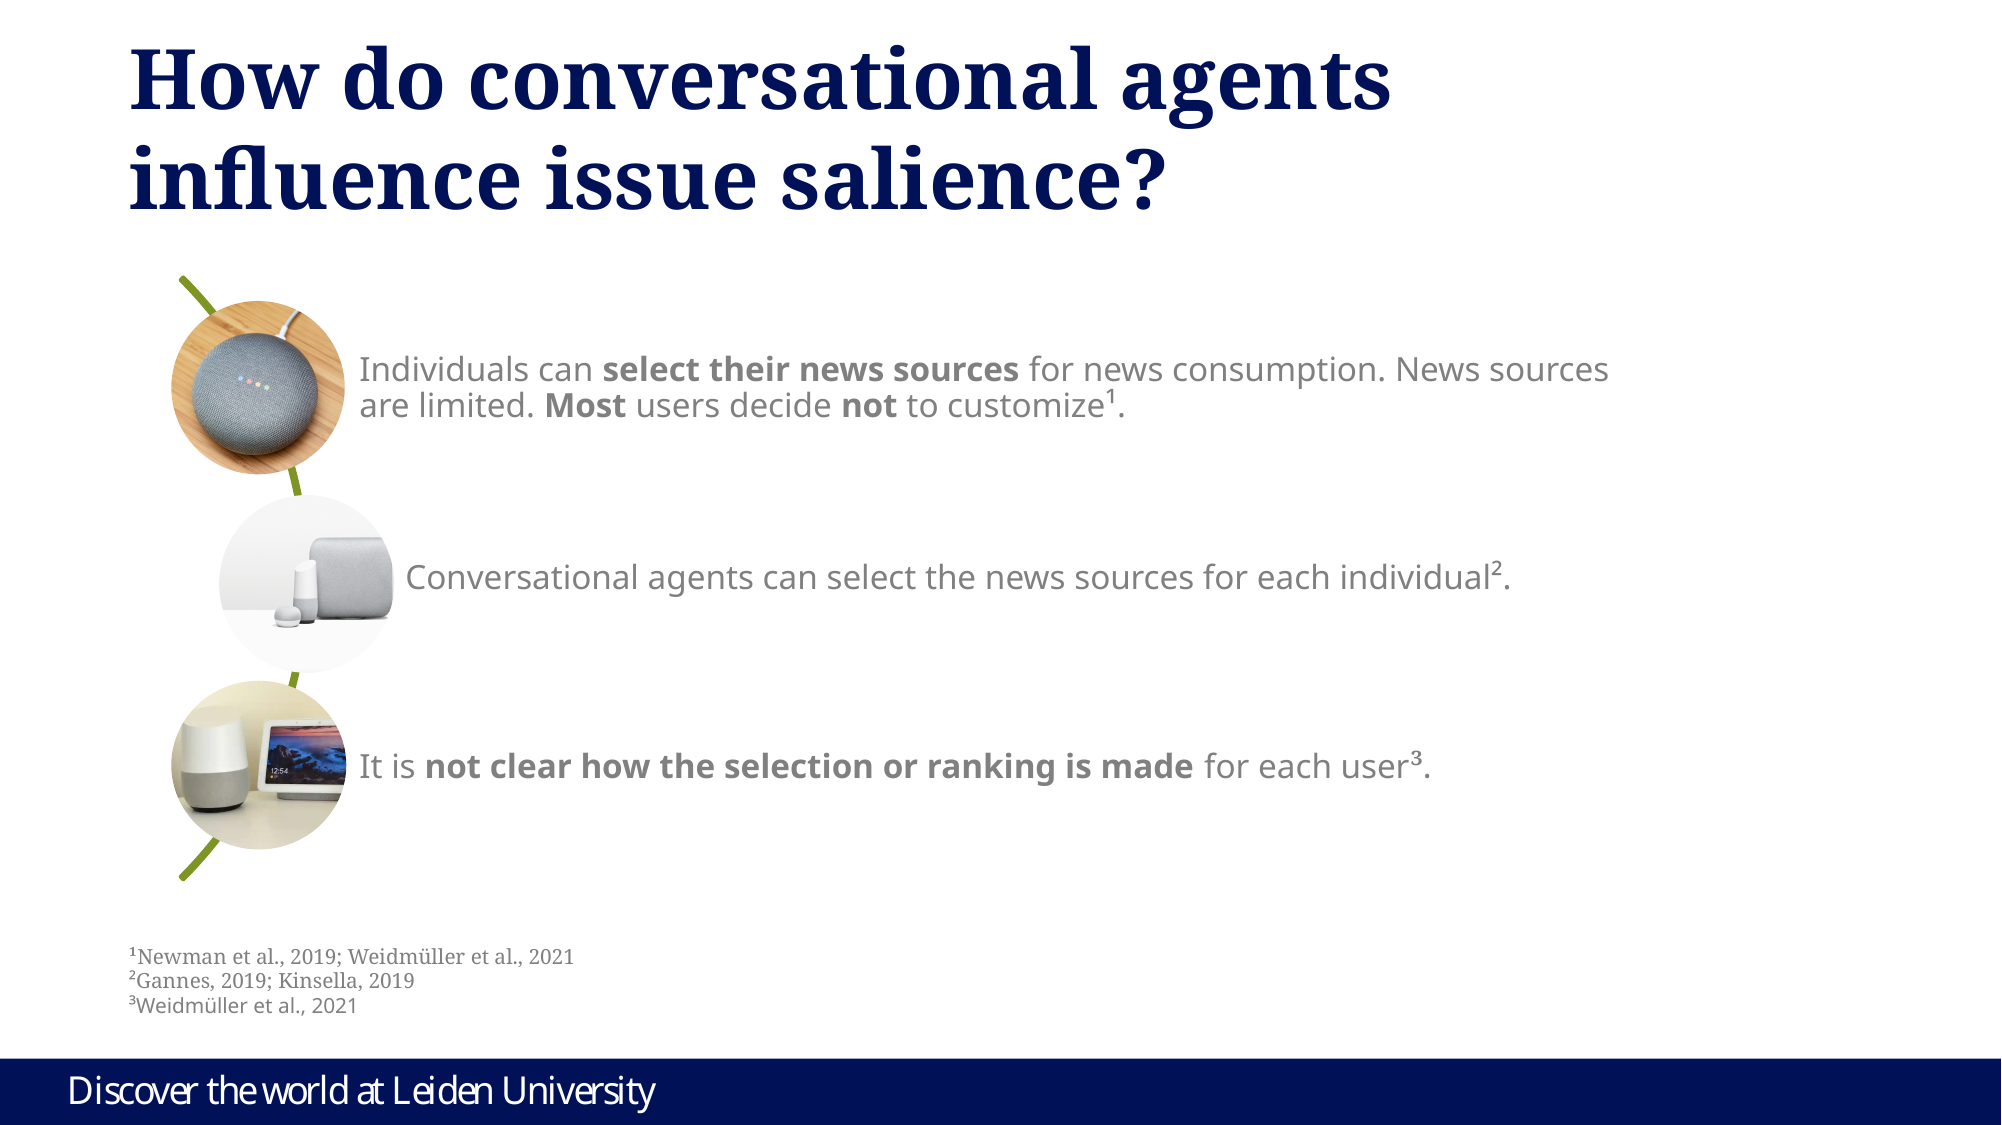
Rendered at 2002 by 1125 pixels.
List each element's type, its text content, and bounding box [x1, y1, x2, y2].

picture [218, 494, 395, 674]
picture [171, 300, 345, 475]
title How do conversational agents influence issue salience? [129, 89, 1694, 263]
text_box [171, 262, 1666, 895]
text_box ¹Newman et al., 2019; Weidmüller et al., 2021 ²Gannes, 2019; Kinsella, 2019 ³Weidmüller et al., 2021 [129, 943, 804, 1044]
picture [170, 680, 347, 850]
